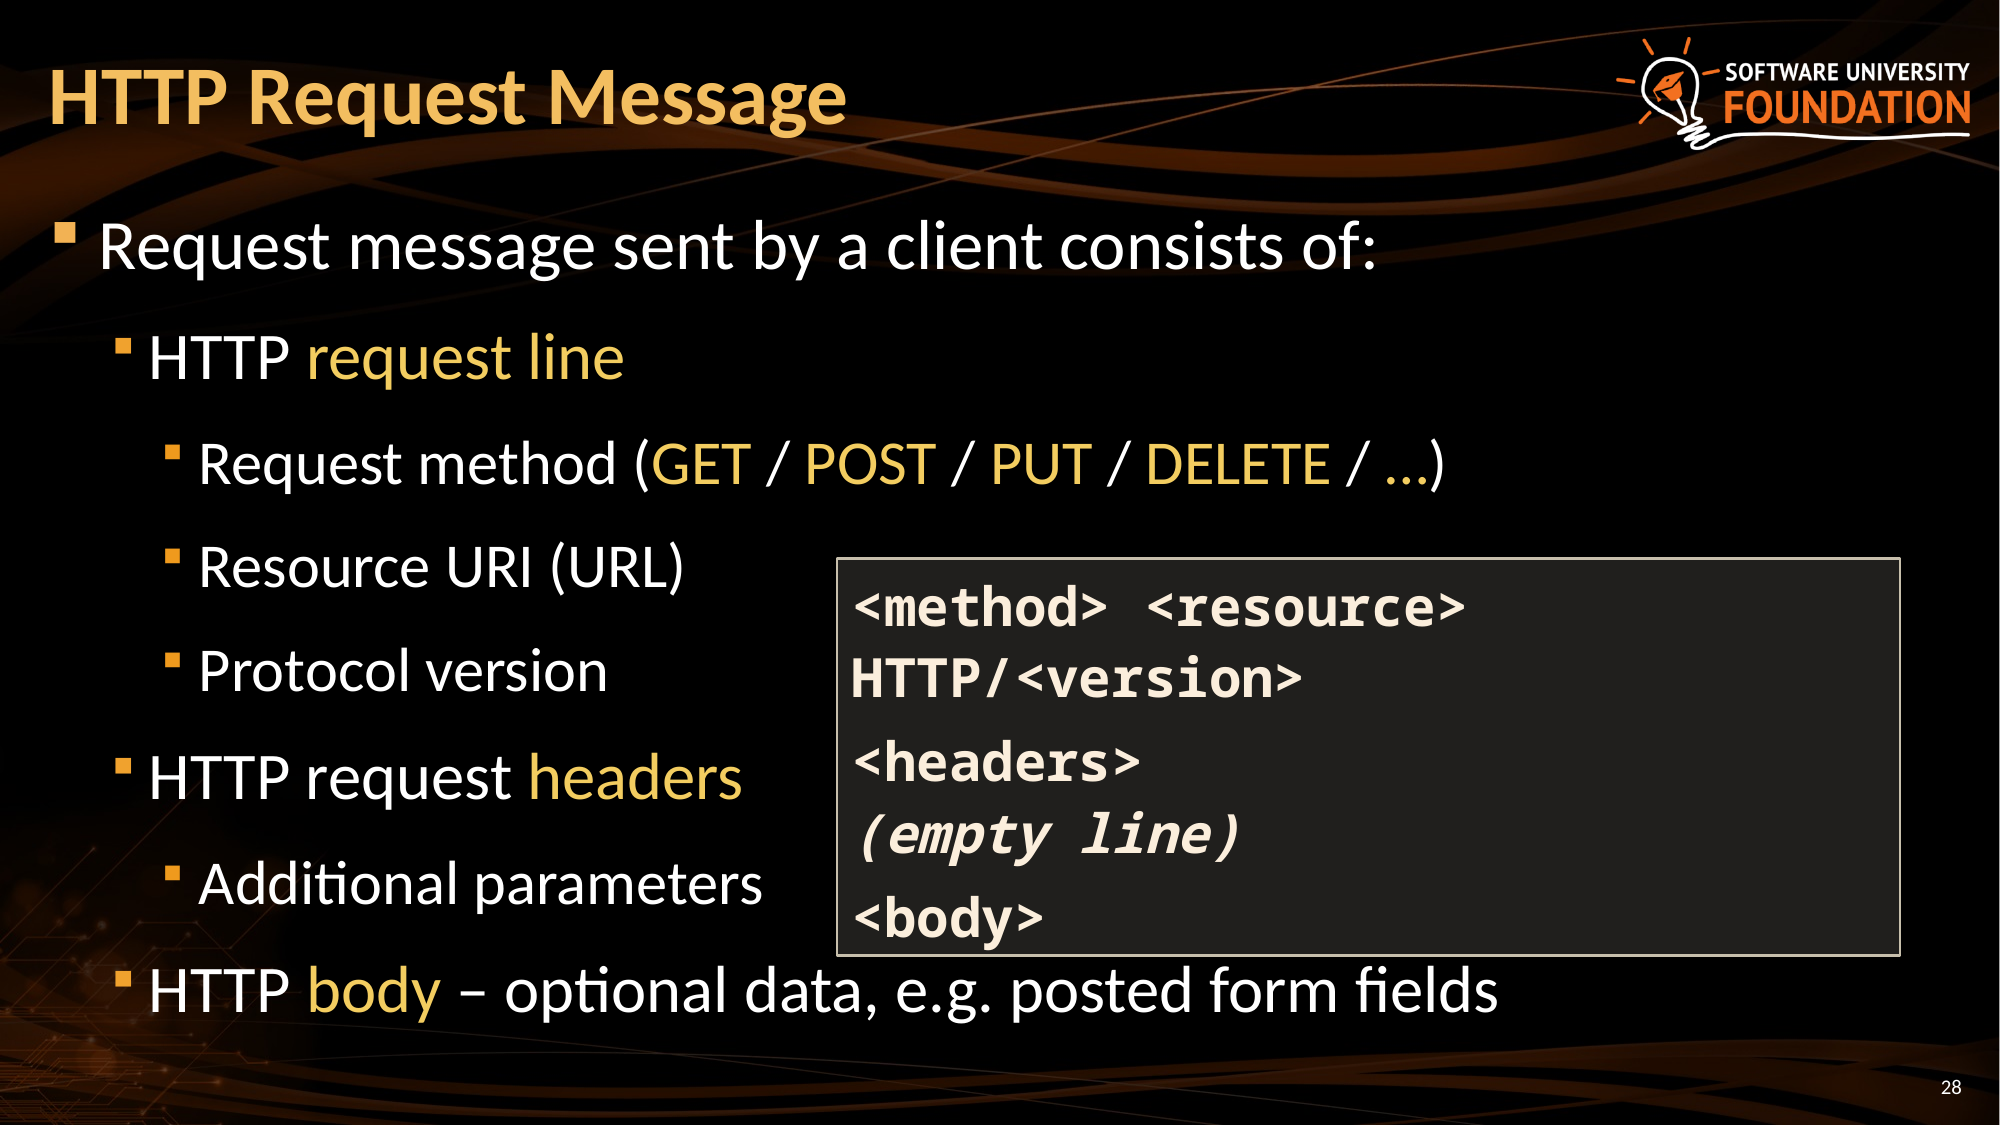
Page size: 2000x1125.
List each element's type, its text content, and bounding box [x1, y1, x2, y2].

title HTTP Request Message [30, 6, 1602, 189]
text_box <method> <resource> HTTP/<version> <headers> (empty line) <body> [837, 558, 1900, 956]
picture [0, 0, 2000, 1125]
list Request message sent by a client consists of: HTTP request line Request method (GET / POST / PUT / DELETE / …) Resource URI (URL) Protocol version HTTP request headers Additional parameters HTTP body – optional data, e.g. posted form fields [31, 188, 1968, 1103]
